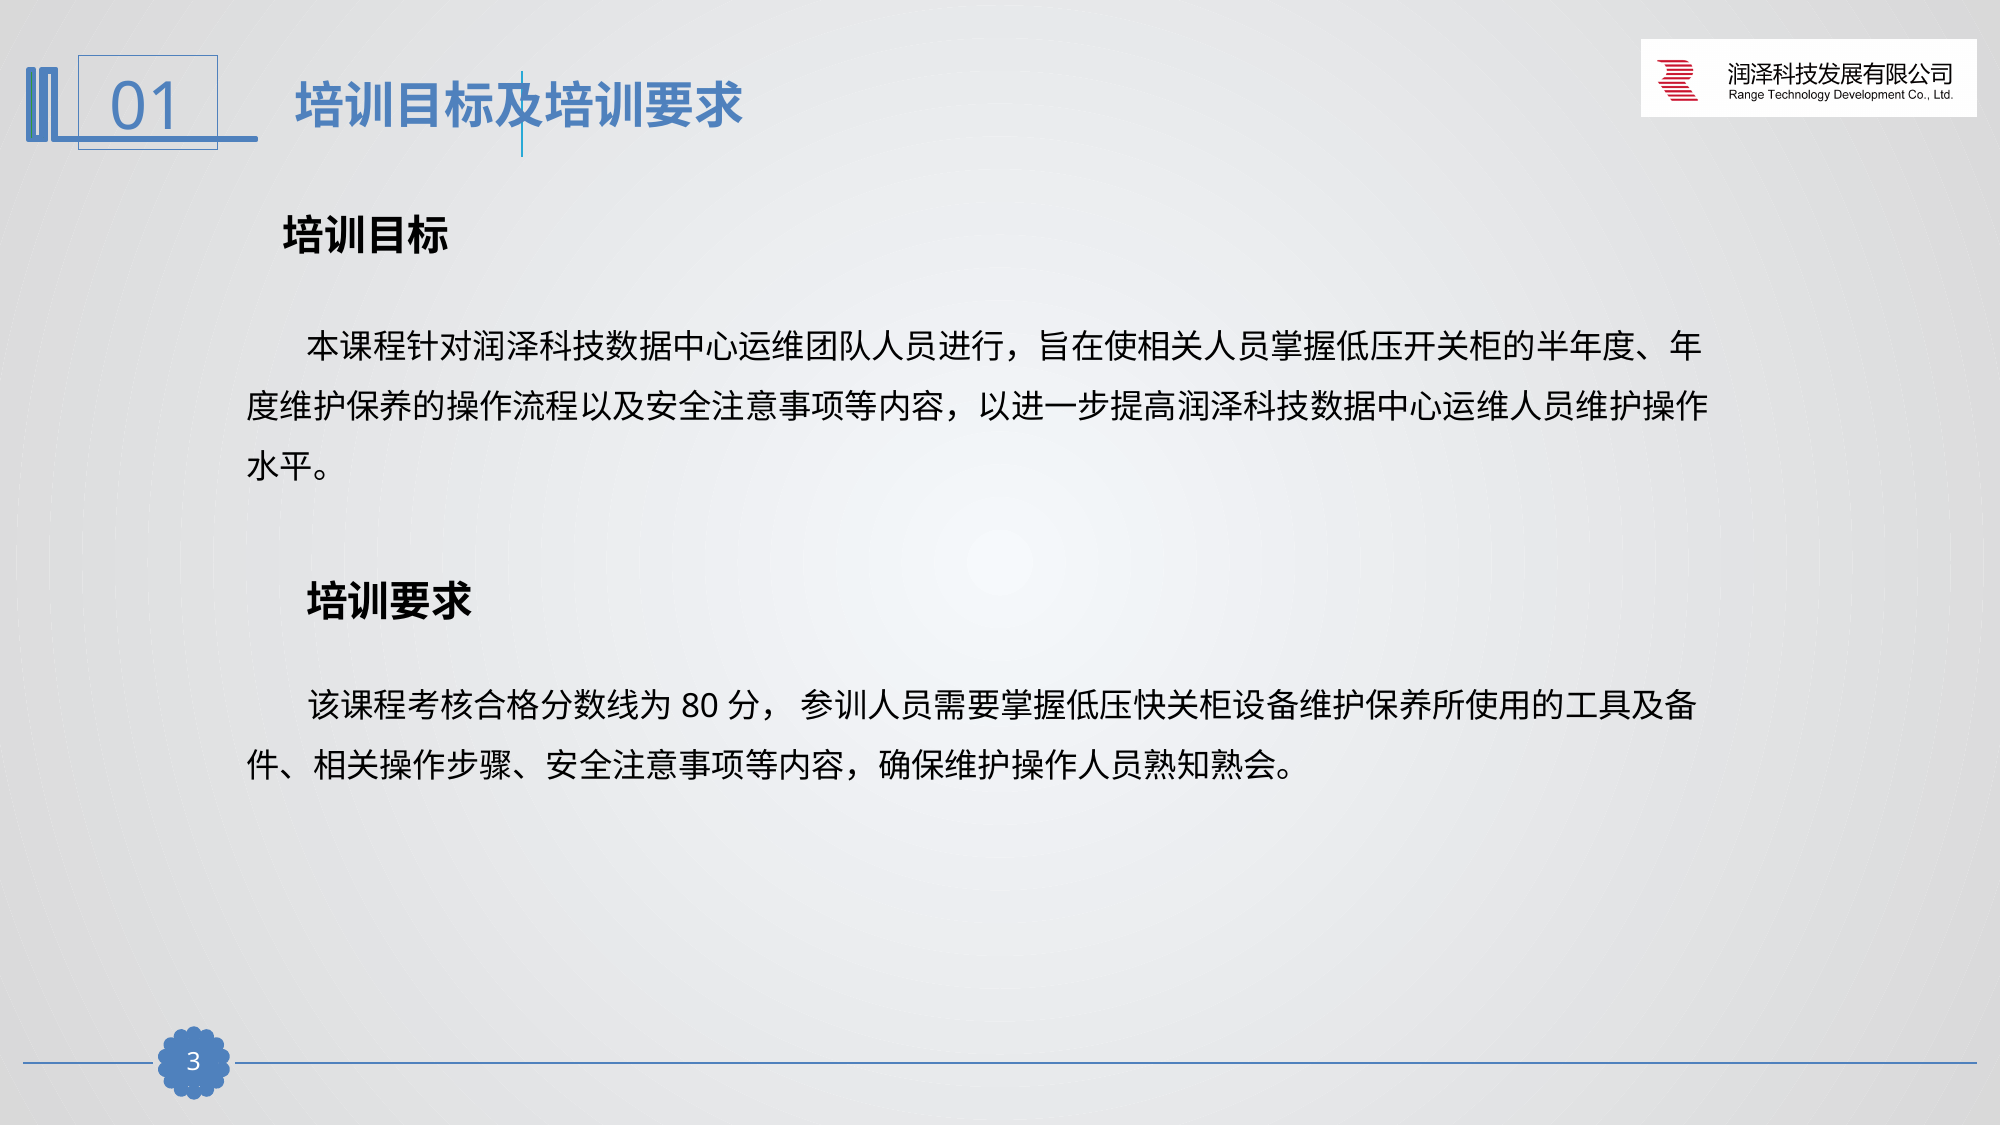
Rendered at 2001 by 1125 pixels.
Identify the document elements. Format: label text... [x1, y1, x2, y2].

text_box 培训目标 [267, 201, 540, 267]
picture [1641, 39, 1977, 117]
text_box 培训目标及培训要求 [279, 66, 1733, 142]
slide_number 2 [169, 1039, 218, 1086]
text_box 本课程针对润泽科技数据中心运维团队人员进行，旨在使相关人员掌握低压开关柜的半年度、年度维护保养的操作流程以及安全注意事项等内容，以进一步提高润泽科技数据中心运维人员维护操作水平。 [232, 290, 1733, 493]
text_box 培训要求 [291, 567, 563, 633]
text_box 该课程考核合格分数线为80分， 参训人员需要掌握低压快关柜设备维护保养所使用的工具及备件、相关操作步骤、安全注意事项等内容，确保维护操作人员熟知熟会。 [232, 656, 1733, 792]
